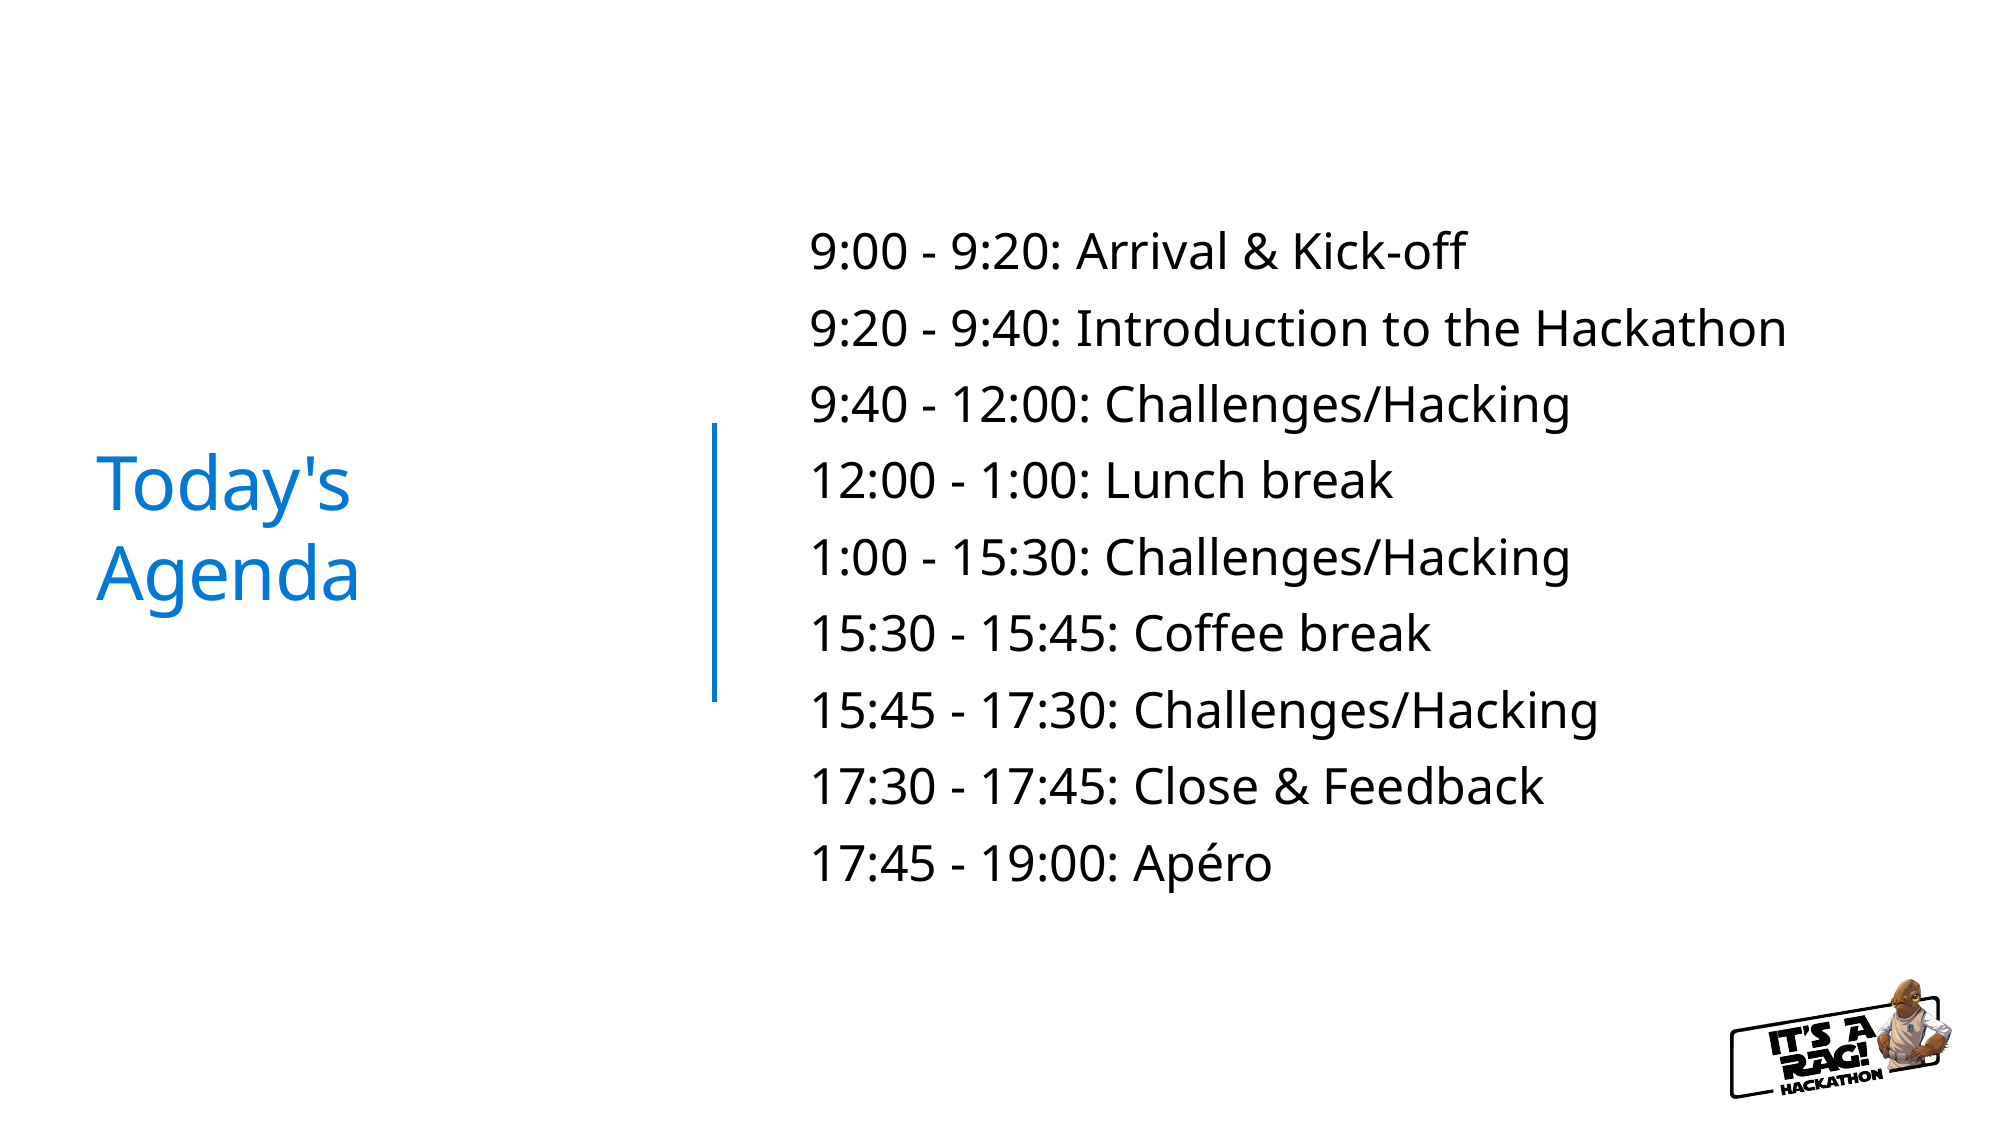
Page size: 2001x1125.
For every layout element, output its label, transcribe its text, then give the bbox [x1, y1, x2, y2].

picture [1730, 979, 1952, 1099]
title Today's Agenda [96, 96, 619, 956]
list 9:00 - 9:20: Arrival & Kick-off 9:20 - 9:40: Introduction to the Hackathon 9:40 - 12:00: Challenges/Hacking 12:00 - 1:00: Lunch break 1:00 - 15:30: Challenges/Hacking 15:30 - 15:45: Coffee break 15:45 - 17:30: Challenges/Hacking 17:30 - 17:45: Close & Feedback 17:45 - 19:00: Apéro [809, 168, 1904, 1028]
